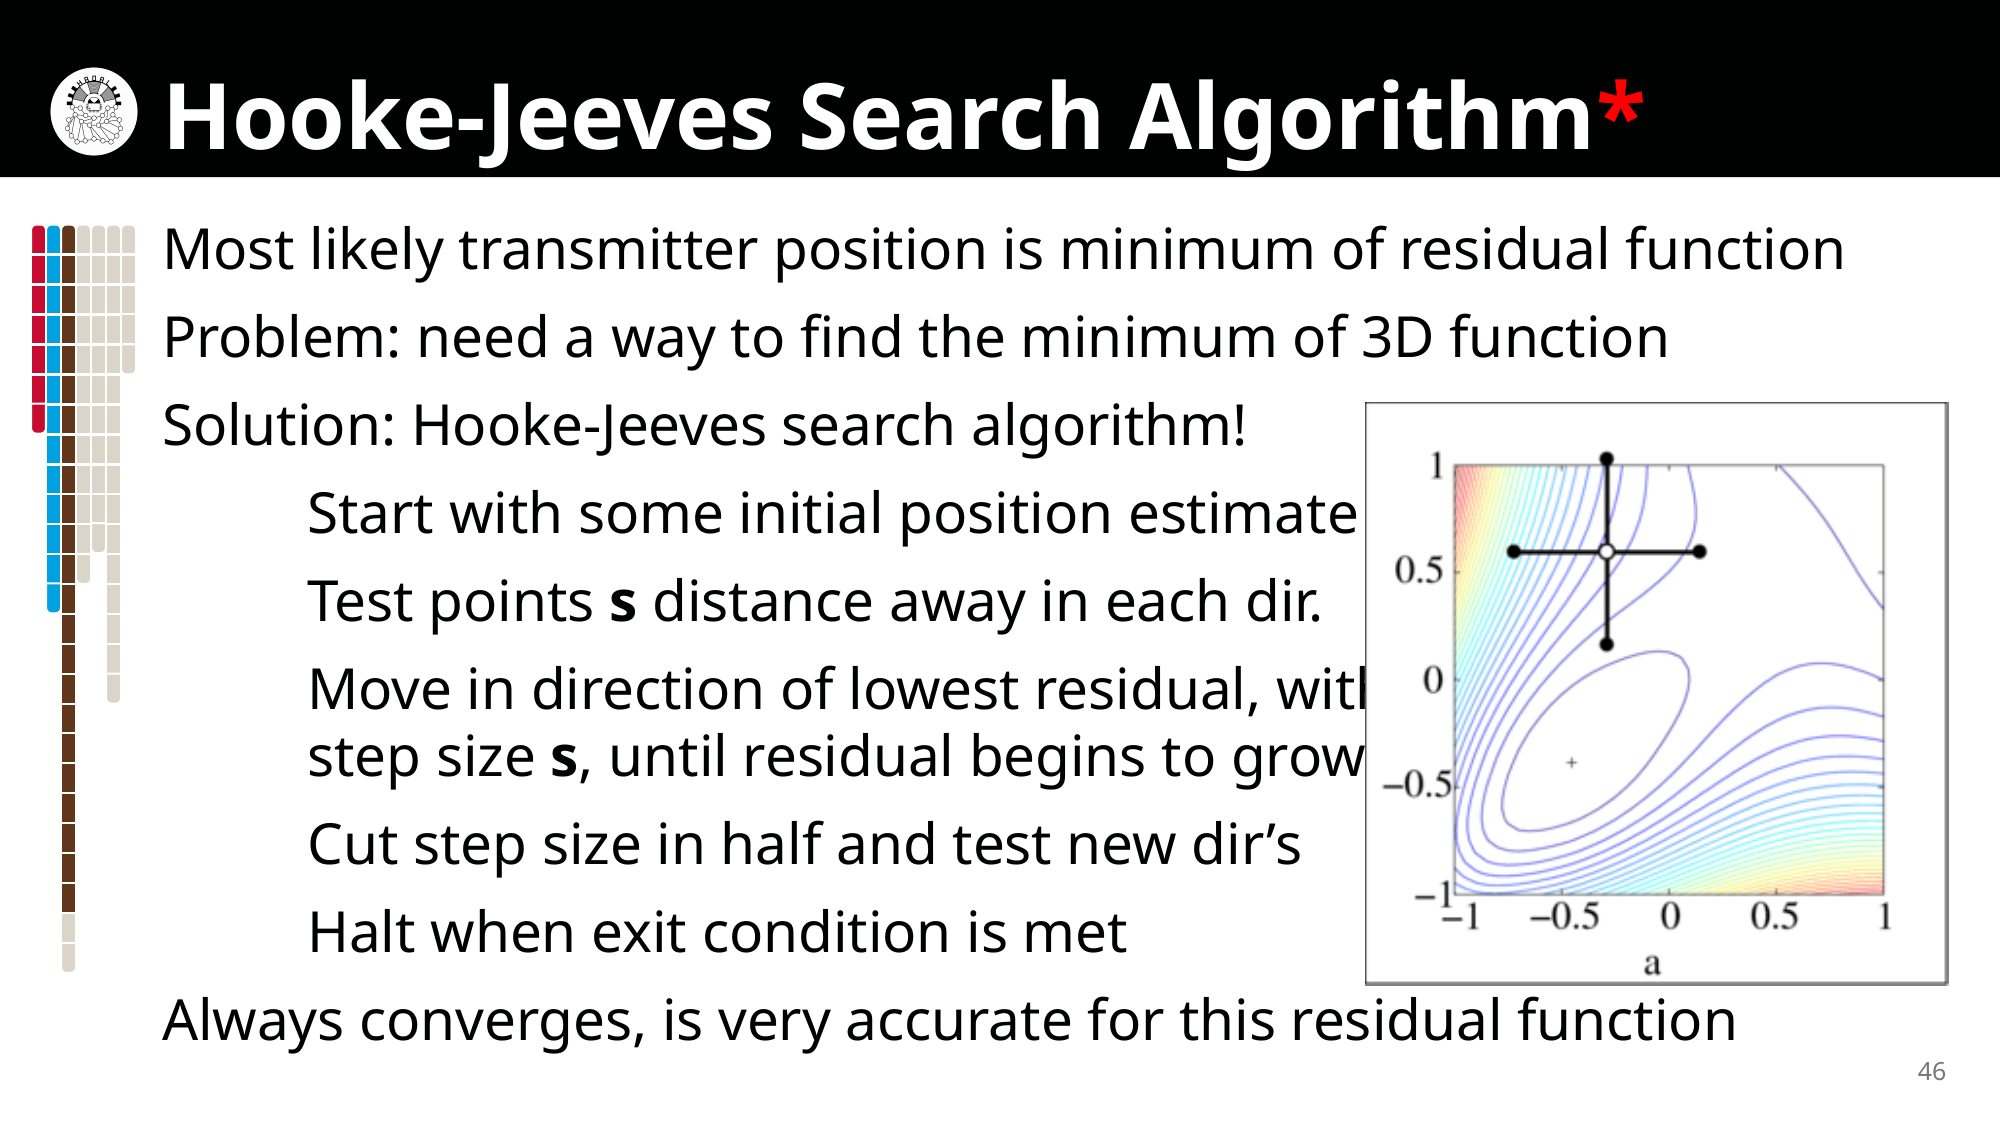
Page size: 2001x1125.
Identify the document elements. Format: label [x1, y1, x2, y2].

list [147, 205, 1873, 1125]
slide_number [1511, 1042, 1962, 1103]
picture [1365, 402, 1950, 987]
title [147, 0, 2000, 178]
picture [50, 67, 138, 156]
text_box [29, 221, 138, 977]
